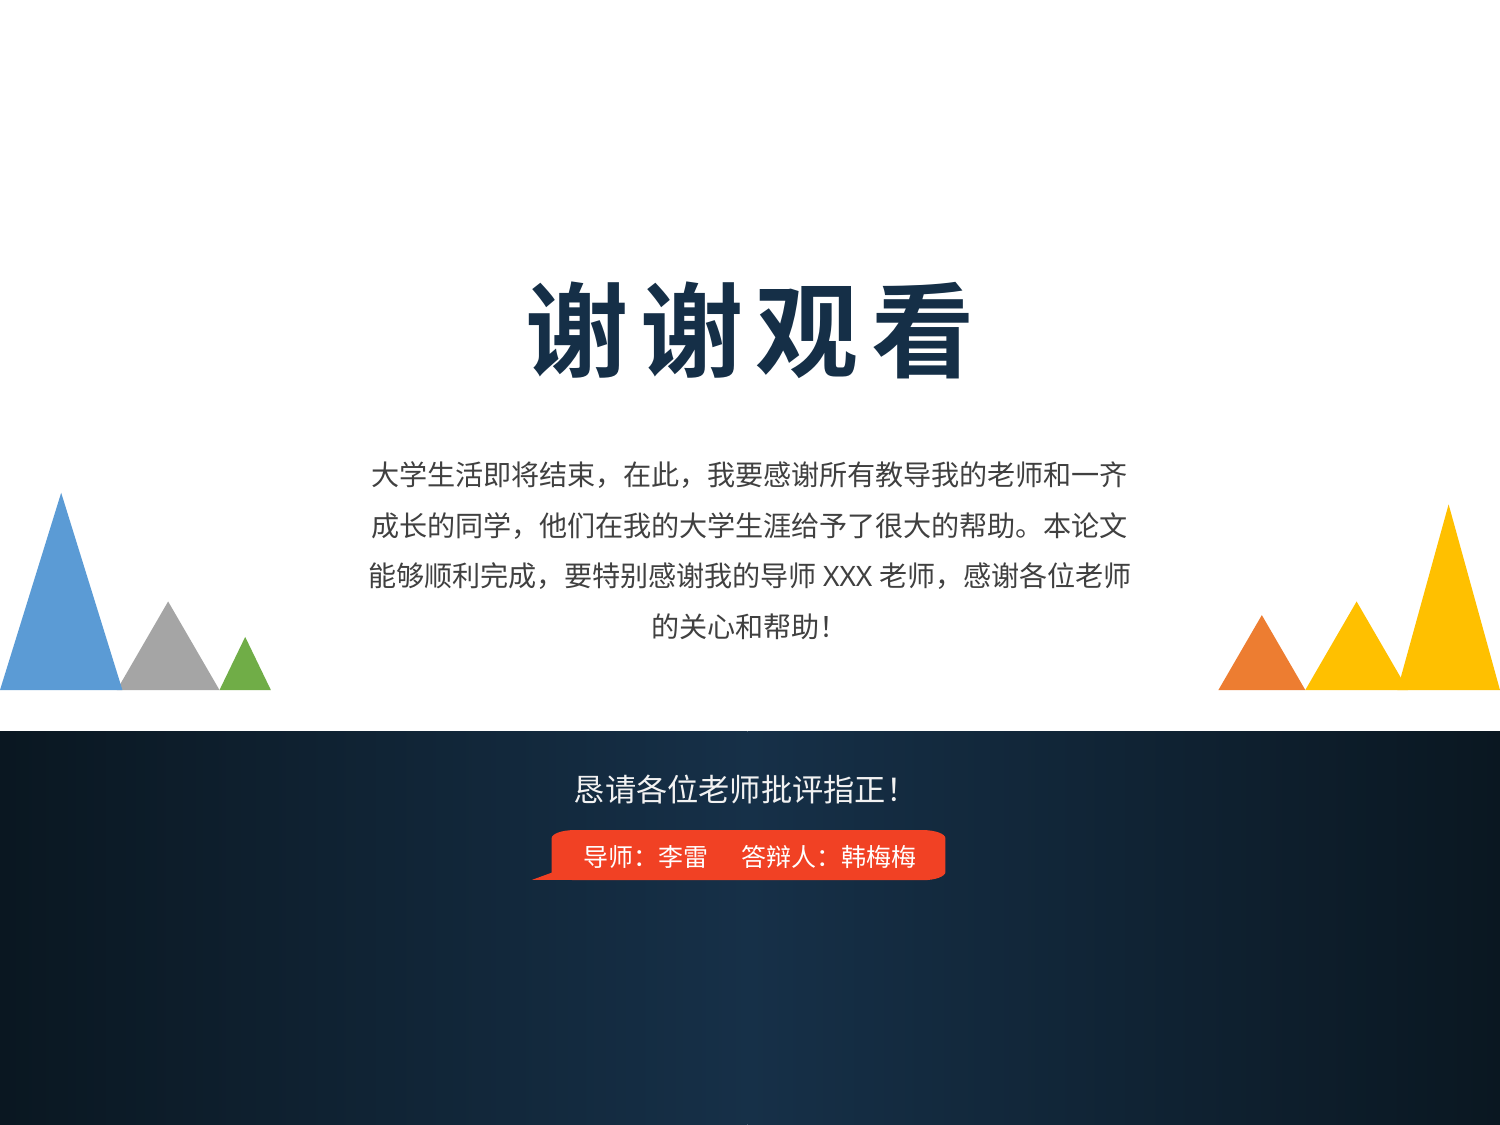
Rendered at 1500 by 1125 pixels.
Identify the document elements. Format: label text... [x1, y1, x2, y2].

text_box 大学生活即将结束，在此，我要感谢所有教导我的老师和一齐成长的同学，他们在我的大学生涯给予了很大的帮助。本论文能够顺利完成，要特别感谢我的导师XXX老师，感谢各位老师的关心和帮助！ [353, 434, 1146, 649]
text_box [1216, 613, 1305, 692]
text_box 恳请各位老师批评指正！ [562, 745, 938, 813]
text_box [121, 599, 219, 692]
text_box 导师：李雷 答辩人：韩梅梅 [526, 833, 974, 879]
text_box [0, 489, 124, 692]
text_box [554, 829, 943, 833]
text_box 谢谢观看 [476, 261, 1024, 397]
text_box [217, 634, 273, 692]
text_box [1303, 599, 1400, 692]
text_box [1395, 500, 1500, 692]
